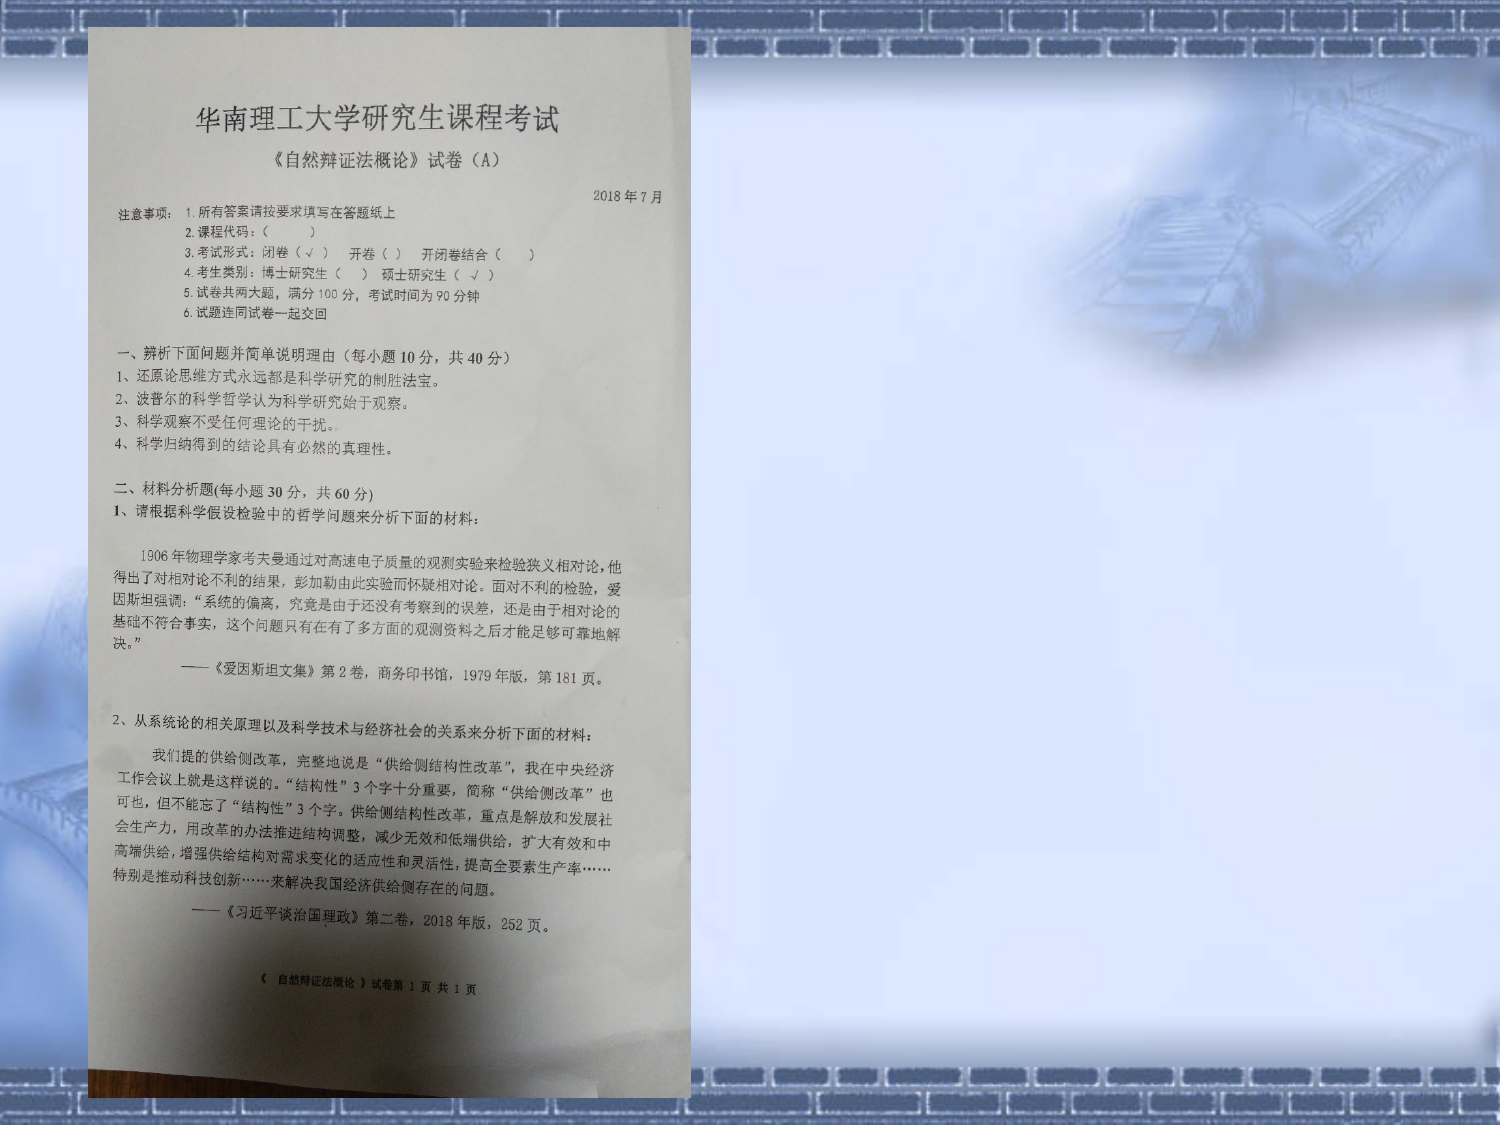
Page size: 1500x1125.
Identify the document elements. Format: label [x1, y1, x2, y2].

picture [0, 0, 1500, 1125]
list [88, 26, 692, 1098]
